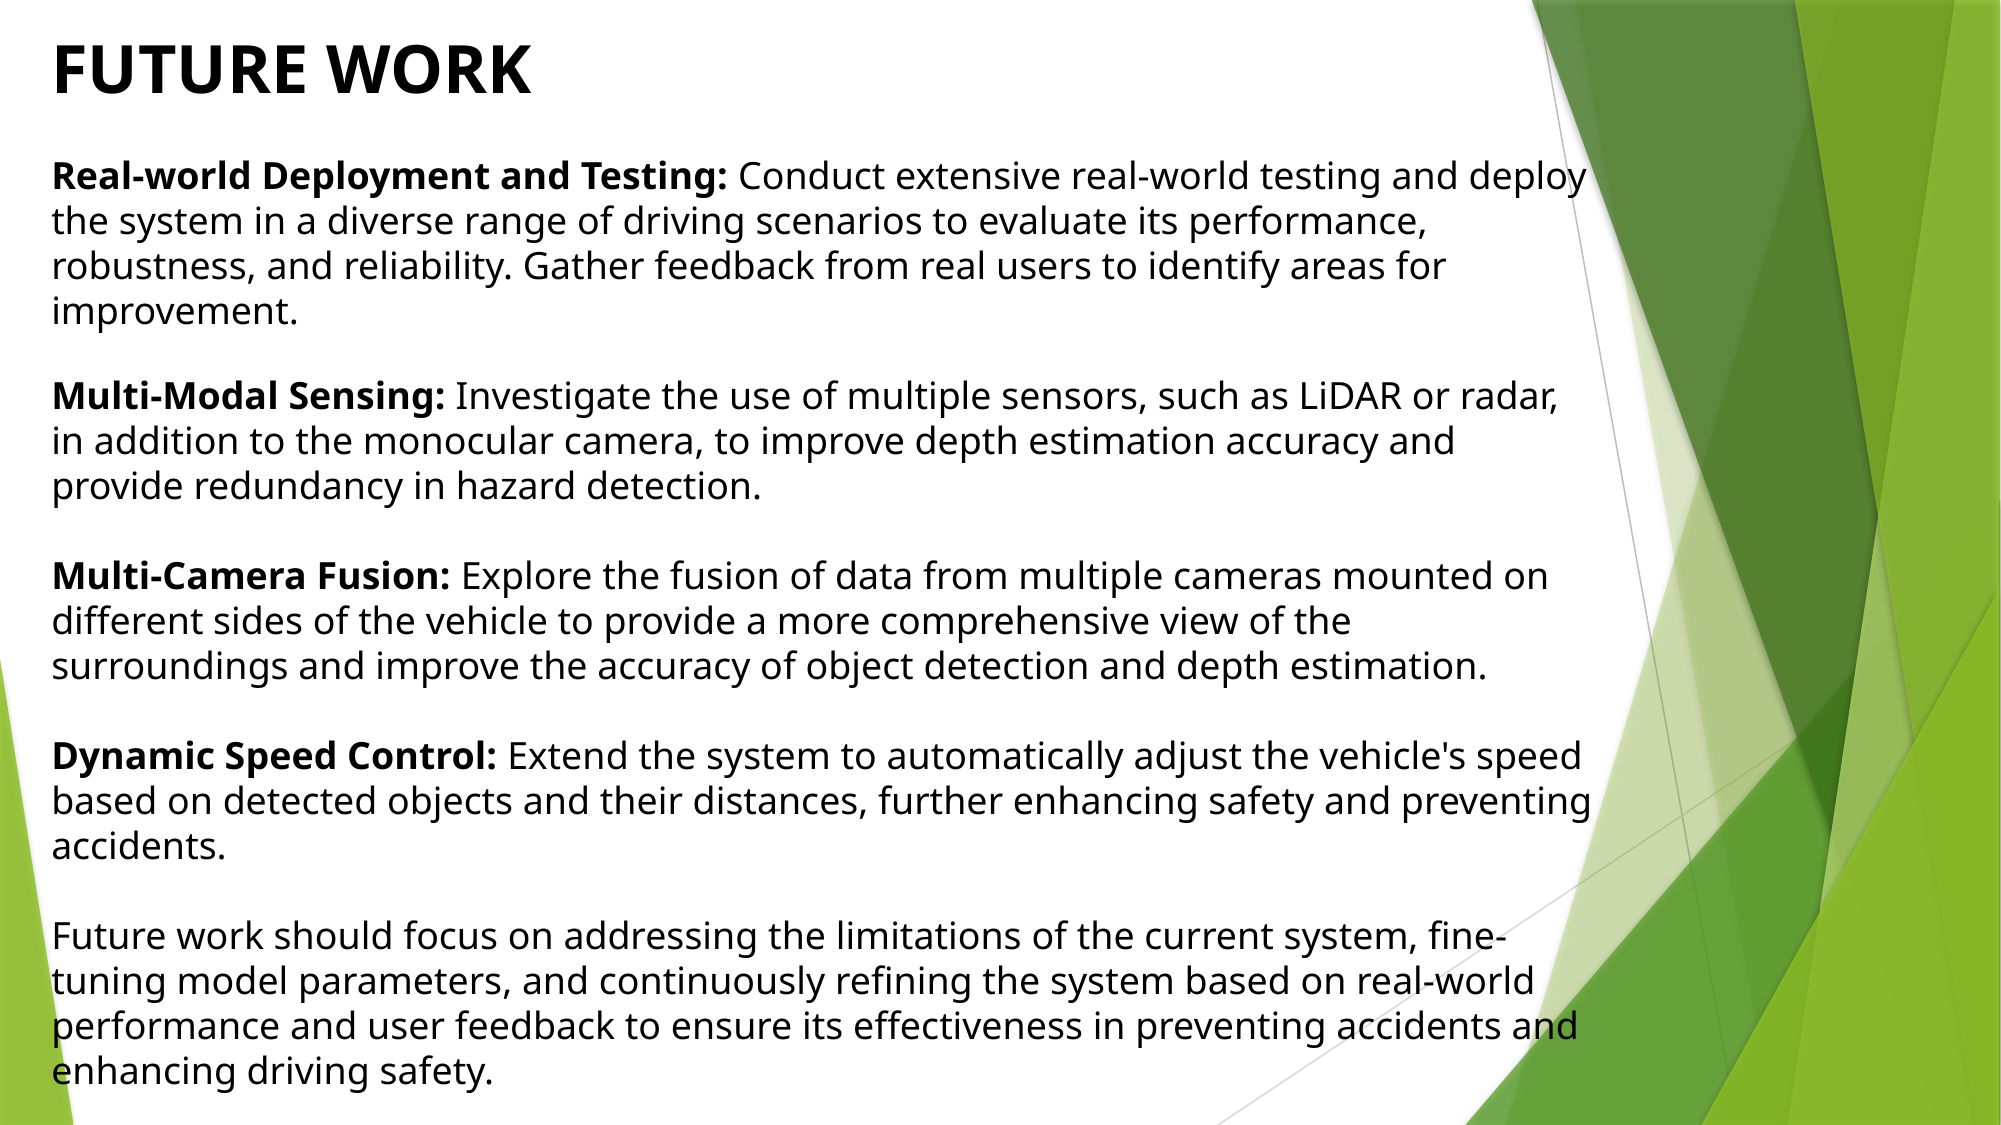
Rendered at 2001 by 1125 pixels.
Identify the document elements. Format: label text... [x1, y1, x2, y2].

text_box FUTURE WORK Real-world Deployment and Testing: Conduct extensive real-world testing and deploy the system in a diverse range of driving scenarios to evaluate its performance, robustness, and reliability. Gather feedback from real users to identify areas for improvement. Multi-Modal Sensing: Investigate the use of multiple sensors, such as LiDAR or radar, in addition to the monocular camera, to improve depth estimation accuracy and provide redundancy in hazard detection. Multi-Camera Fusion: Explore the fusion of data from multiple cameras mounted on different sides of the vehicle to provide a more comprehensive view of the surroundings and improve the accuracy of object detection and depth estimation. Dynamic Speed Control: Extend the system to automatically adjust the vehicle's speed based on detected objects and their distances, further enhancing safety and preventing accidents. Future work should focus on addressing the limitations of the current system, fine-tuning model parameters, and continuously refining the system based on real-world performance and user feedback to ensure its effectiveness in preventing accidents and enhancing driving safety. [36, 19, 1615, 1125]
